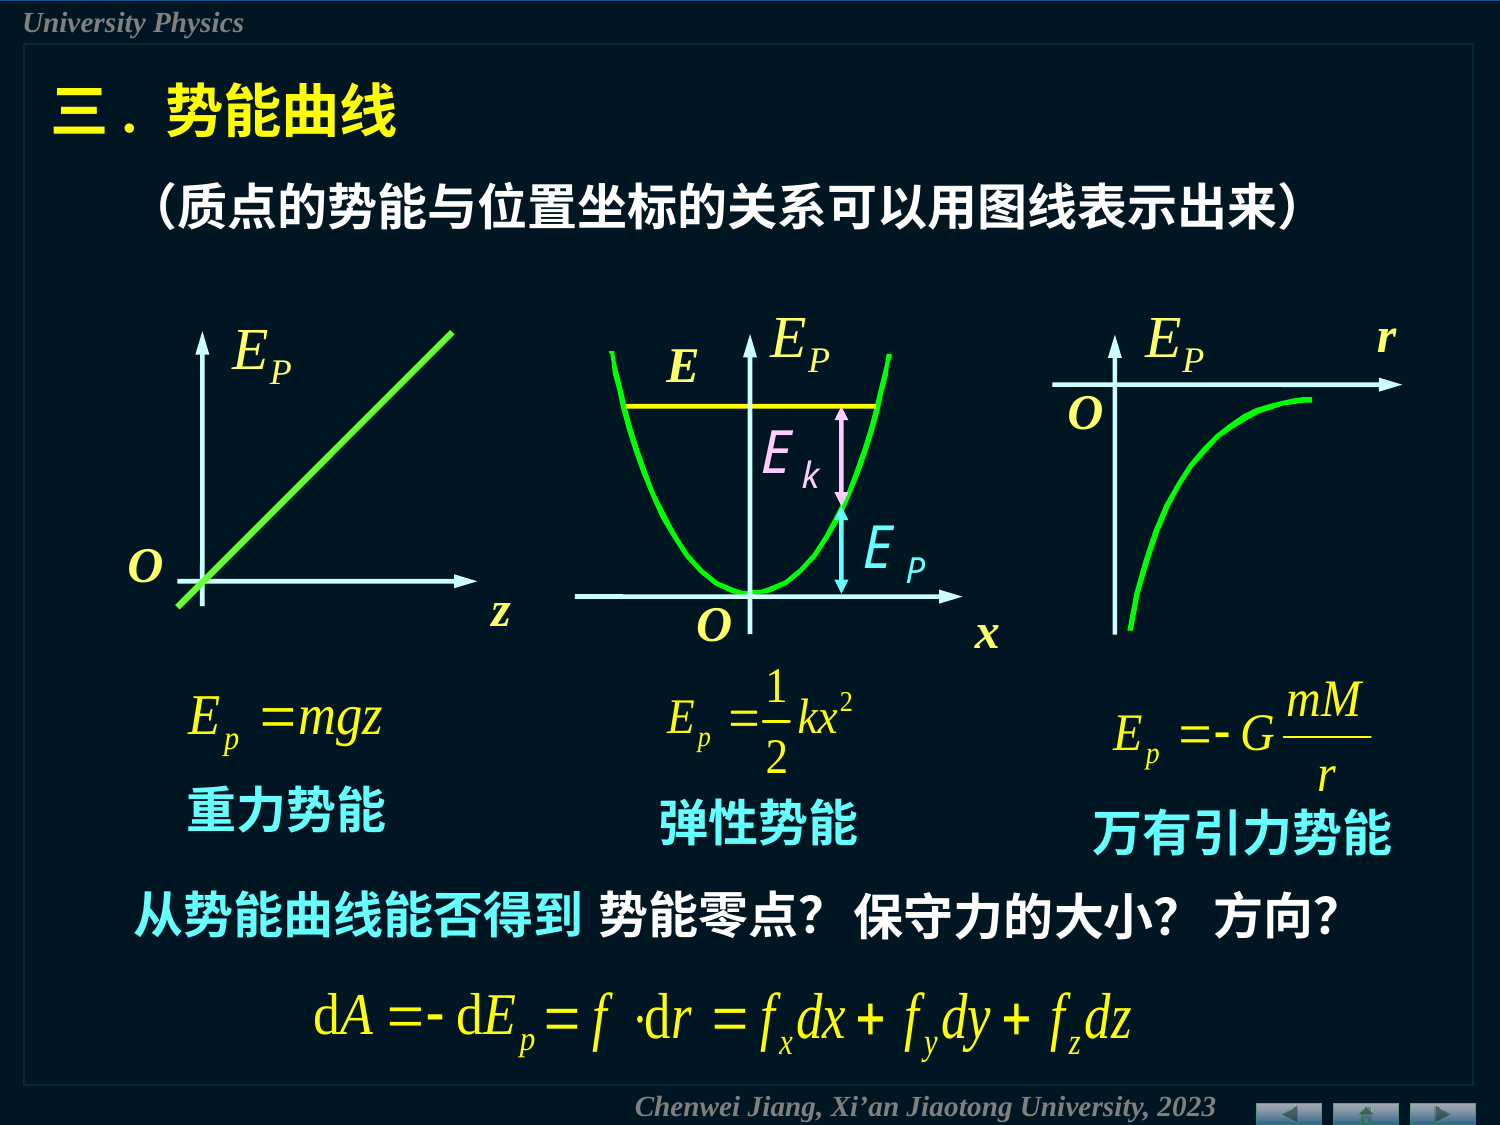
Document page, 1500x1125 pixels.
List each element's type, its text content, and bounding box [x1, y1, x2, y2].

text_box 势能零点？ [583, 869, 903, 957]
text_box 弹性势能 [643, 783, 874, 859]
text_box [574, 305, 1016, 667]
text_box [178, 676, 394, 769]
picture [1127, 396, 1313, 632]
text_box 从势能曲线能否得到 [118, 876, 663, 952]
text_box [1052, 295, 1441, 635]
text_box （质点的势能与位置坐标的关系可以用图线表示出来） [112, 161, 1388, 250]
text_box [306, 975, 545, 1070]
text_box 重力势能 [171, 770, 401, 846]
text_box 方向？ [1198, 870, 1440, 958]
text_box 万有引力势能 [1077, 793, 1408, 869]
text_box 保守力的大小？ [839, 871, 1359, 959]
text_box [1104, 666, 1381, 804]
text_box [111, 318, 527, 644]
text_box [533, 962, 1146, 1077]
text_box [658, 654, 864, 785]
text_box 三. 势能曲线 [35, 66, 761, 152]
